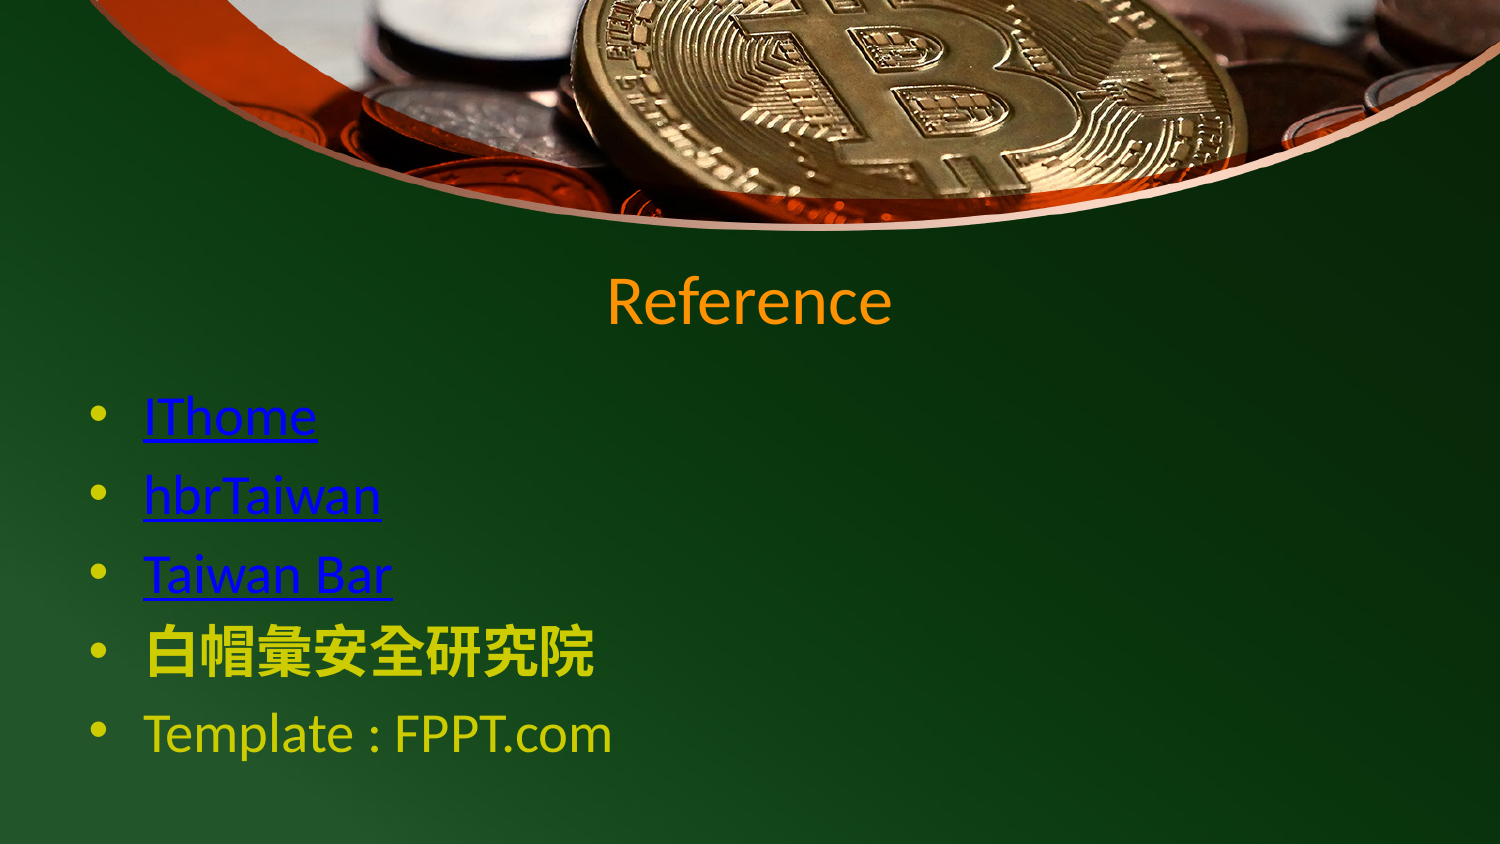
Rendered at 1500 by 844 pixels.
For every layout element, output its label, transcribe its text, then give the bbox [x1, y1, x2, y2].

title Reference [73, 246, 1427, 347]
picture [0, 0, 1500, 844]
list IThome hbrTaiwan Taiwan Bar 白帽彙安全研究院 Template : FPPT.com [73, 371, 1427, 773]
